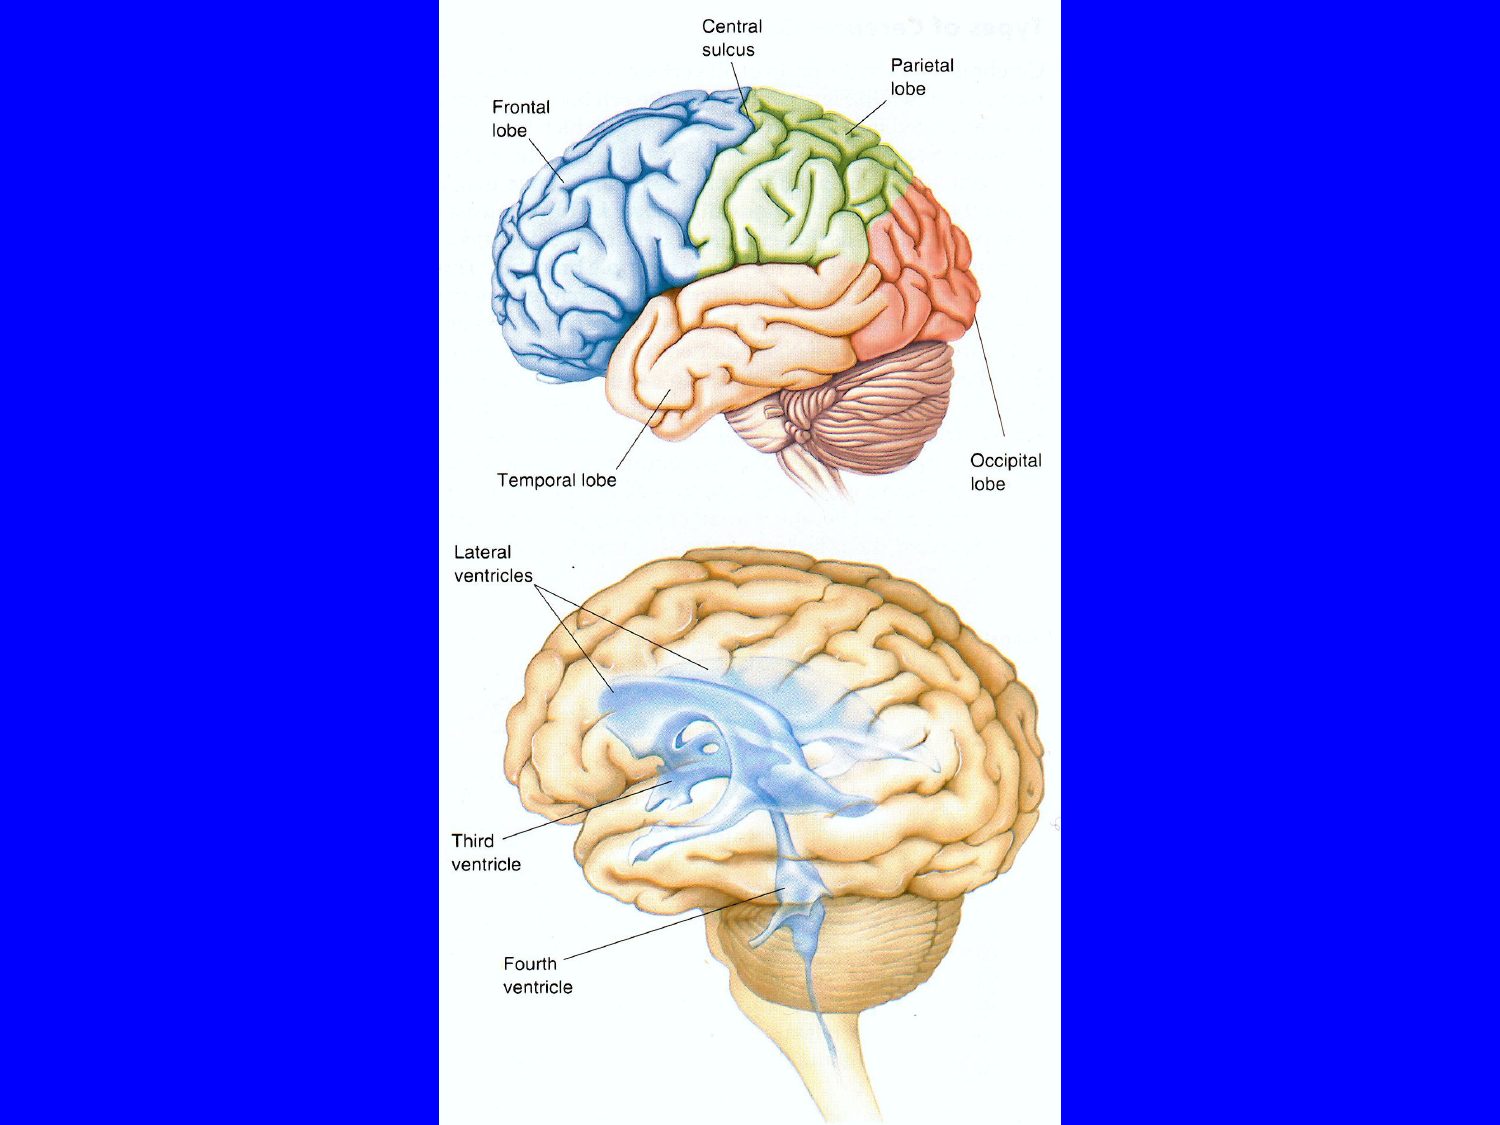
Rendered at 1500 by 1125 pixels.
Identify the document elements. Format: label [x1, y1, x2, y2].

picture [438, 0, 1061, 1125]
